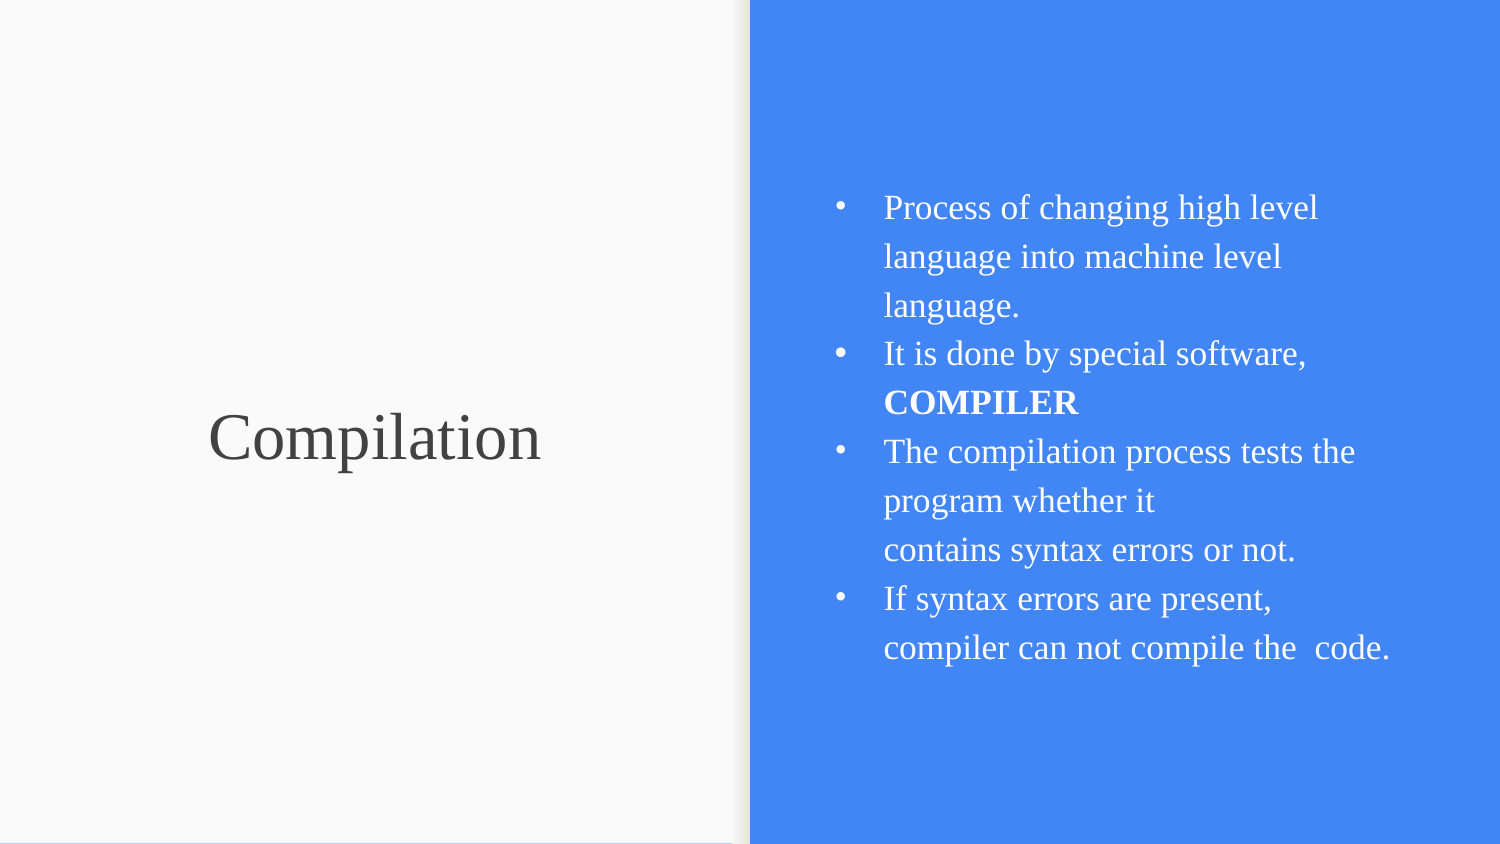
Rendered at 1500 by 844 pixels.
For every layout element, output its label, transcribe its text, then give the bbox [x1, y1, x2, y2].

list Process of changing high level language into machine level language. It is done by special software, COMPILER The compilation process tests the program whether it contains syntax errors or not. If syntax errors are present, compiler can not compile the code. [810, 118, 1440, 725]
title Compilation [43, 202, 708, 664]
